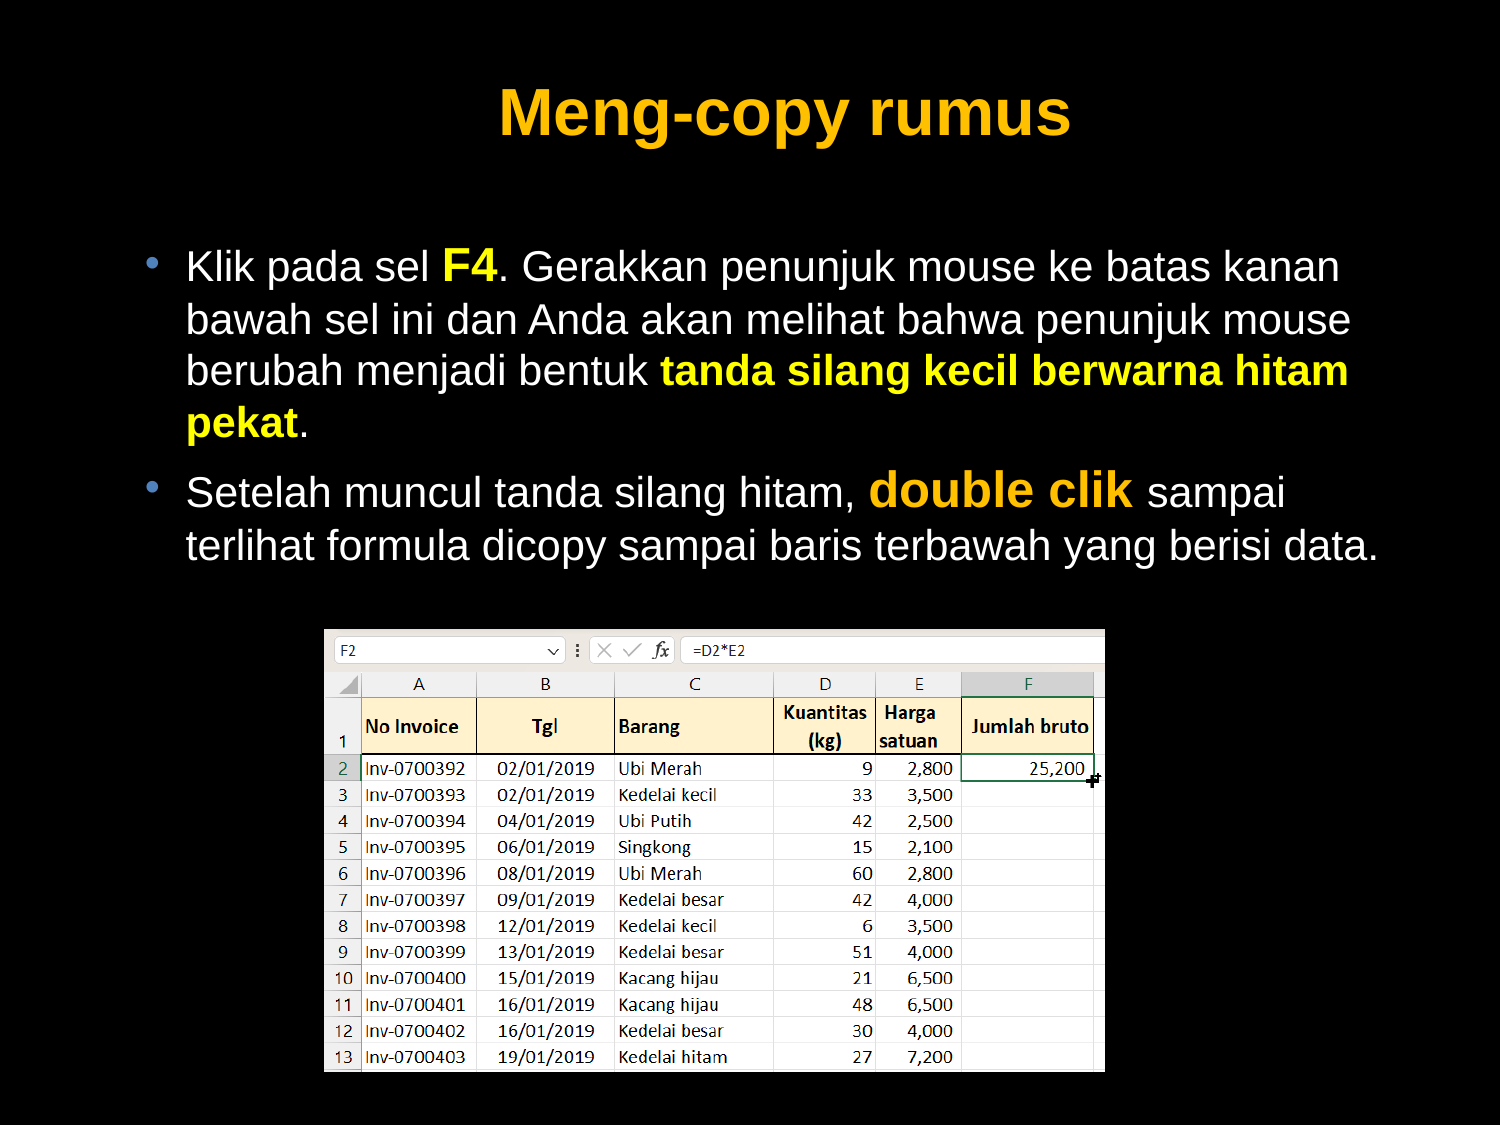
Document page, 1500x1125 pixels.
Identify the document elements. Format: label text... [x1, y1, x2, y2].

picture [324, 629, 1105, 1072]
title Meng-copy rumus [0, 62, 1088, 156]
list Klik pada sel F4. Gerakkan penunjuk mouse ke batas kanan bawah sel ini dan Anda akan melihat bahwa penunjuk mouse berubah menjadi bentuk tanda silang kecil berwarna hitam pekat. Setelah muncul tanda silang hitam, double clik sampai terlihat formula dicopy sampai baris terbawah yang berisi data. [129, 226, 1400, 628]
